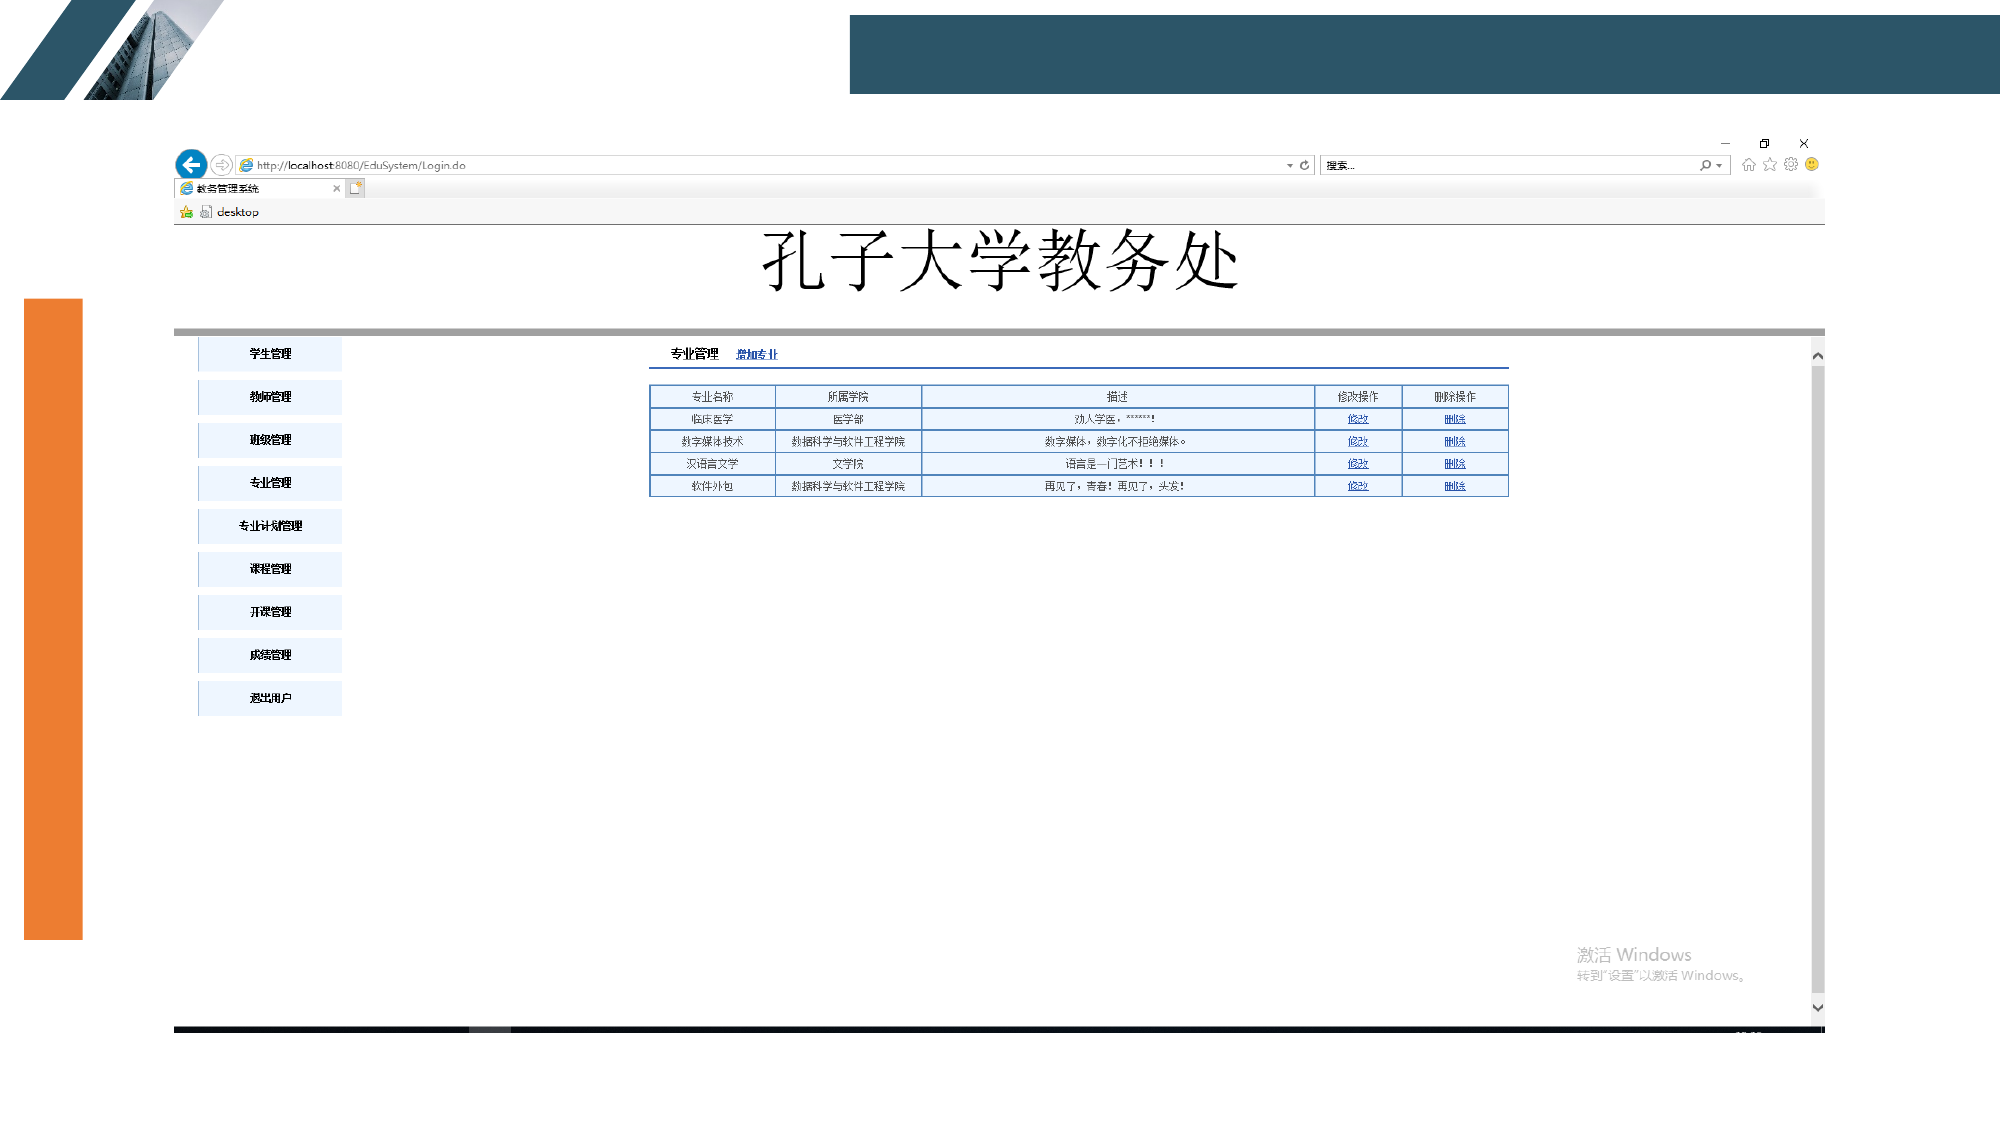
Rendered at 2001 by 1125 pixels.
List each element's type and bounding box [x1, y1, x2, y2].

picture [174, 131, 1825, 1033]
text_box [0, 0, 900, 100]
text_box [900, 15, 2000, 94]
text_box [23, 298, 84, 941]
